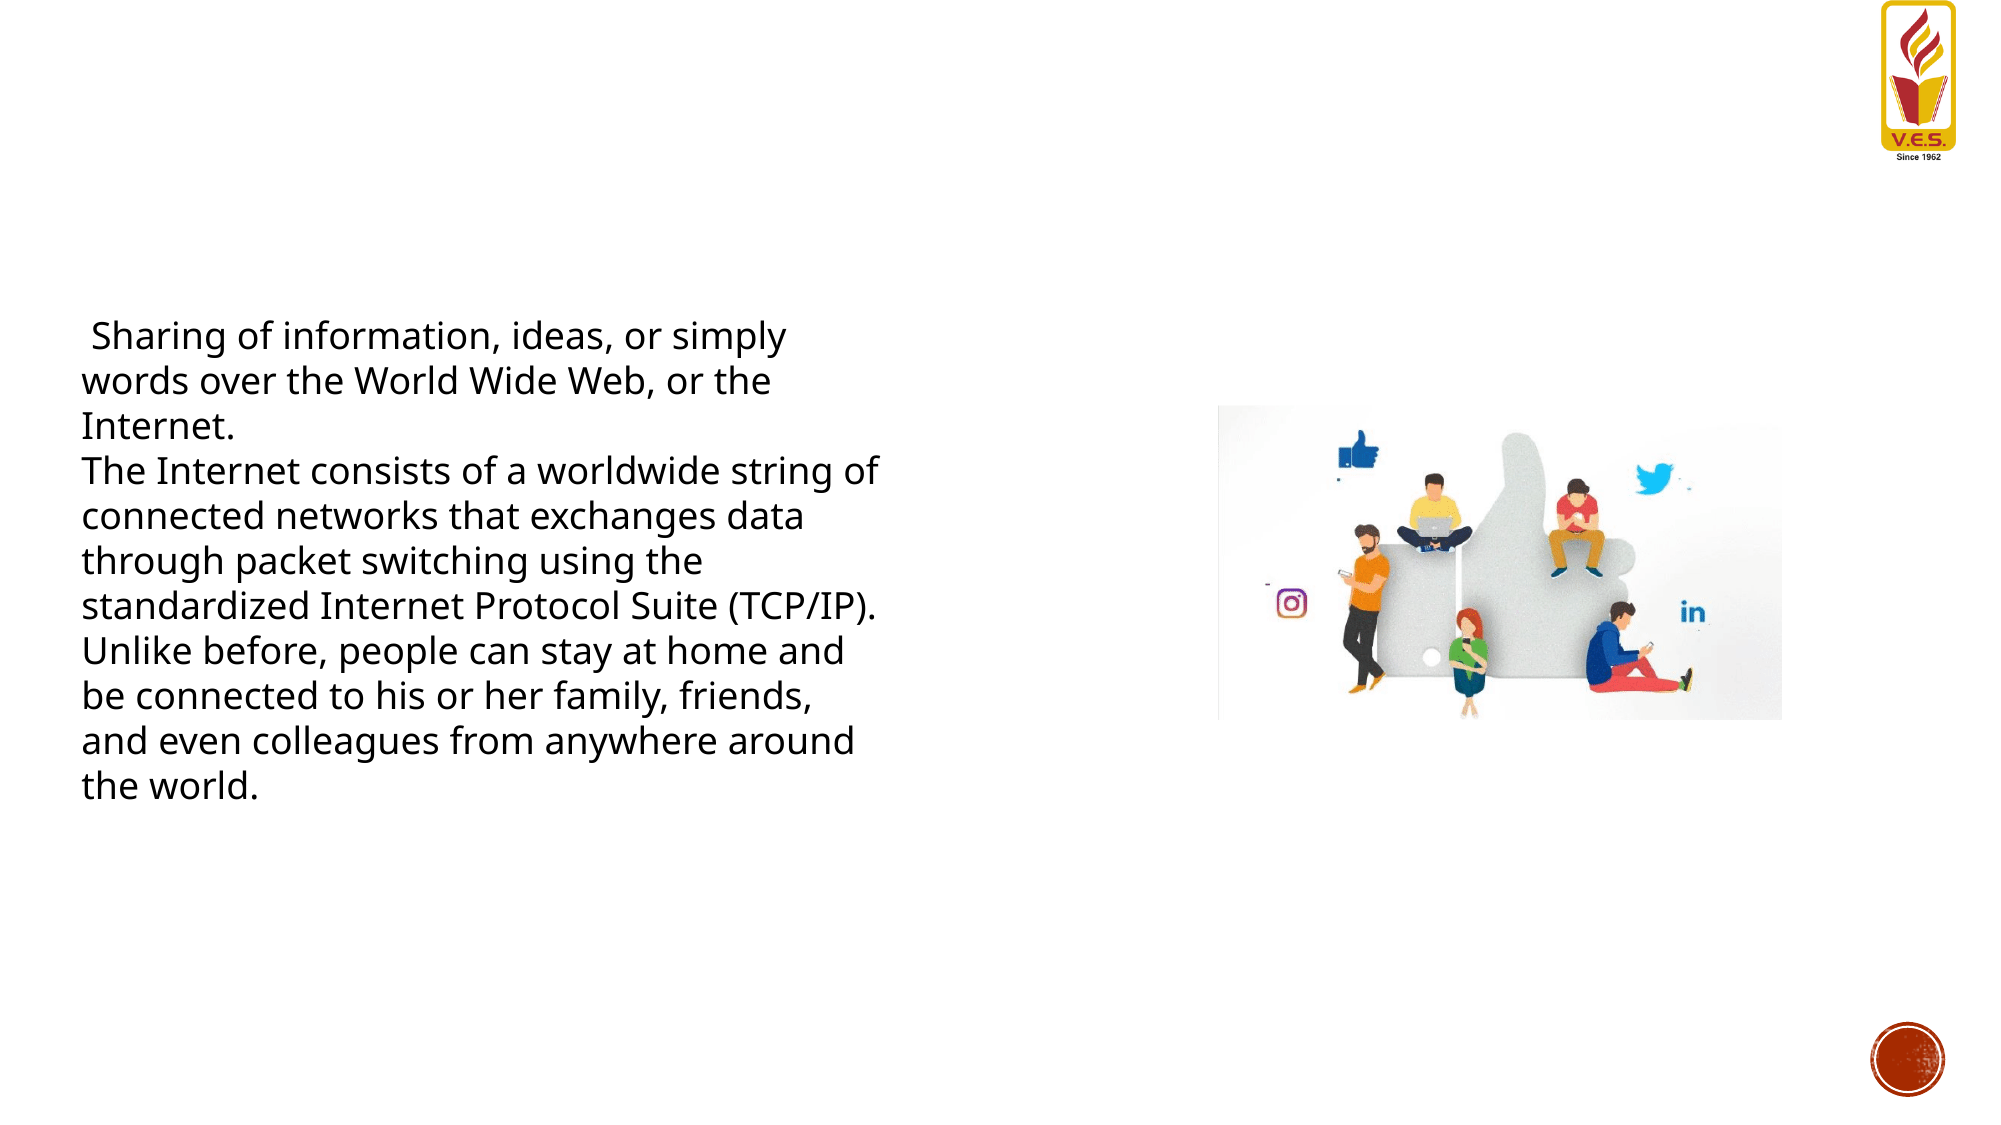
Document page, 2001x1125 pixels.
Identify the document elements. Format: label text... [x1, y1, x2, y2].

picture [1218, 281, 1782, 844]
picture [1839, 0, 2000, 161]
text_box Sharing of information, ideas, or simply words over the World Wide Web, or the Internet. The Internet consists of a worldwide string of connected networks that exchanges data through packet switching using the standardized Internet Protocol Suite (TCP/IP). Unlike before, people can stay at home and be connected to his or her family, friends, and even colleagues from anywhere around the world. [66, 304, 896, 815]
